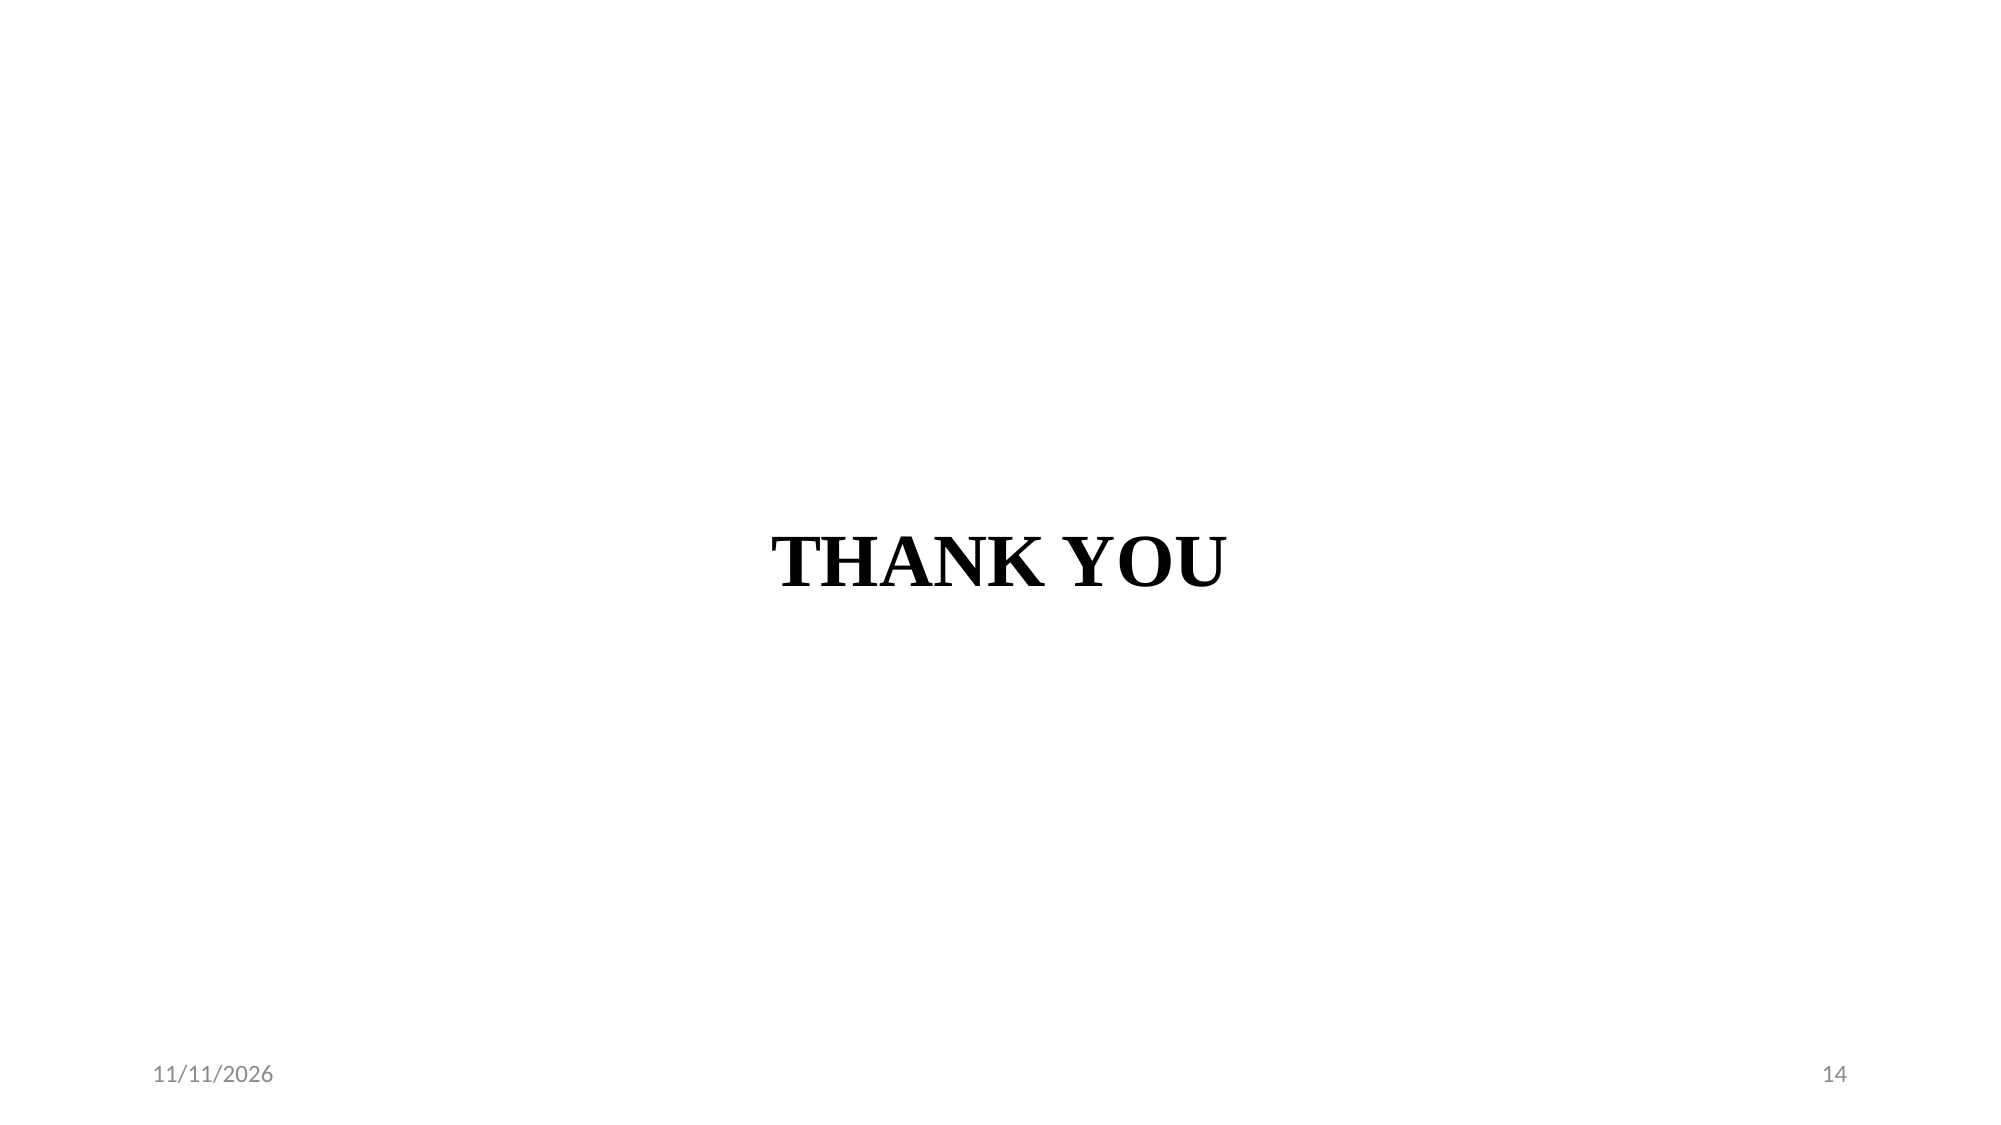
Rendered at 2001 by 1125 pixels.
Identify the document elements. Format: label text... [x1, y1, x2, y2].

title THANK YOU [0, 463, 2000, 662]
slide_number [137, 1042, 588, 1103]
slide_number 14 [1412, 1042, 1863, 1103]
